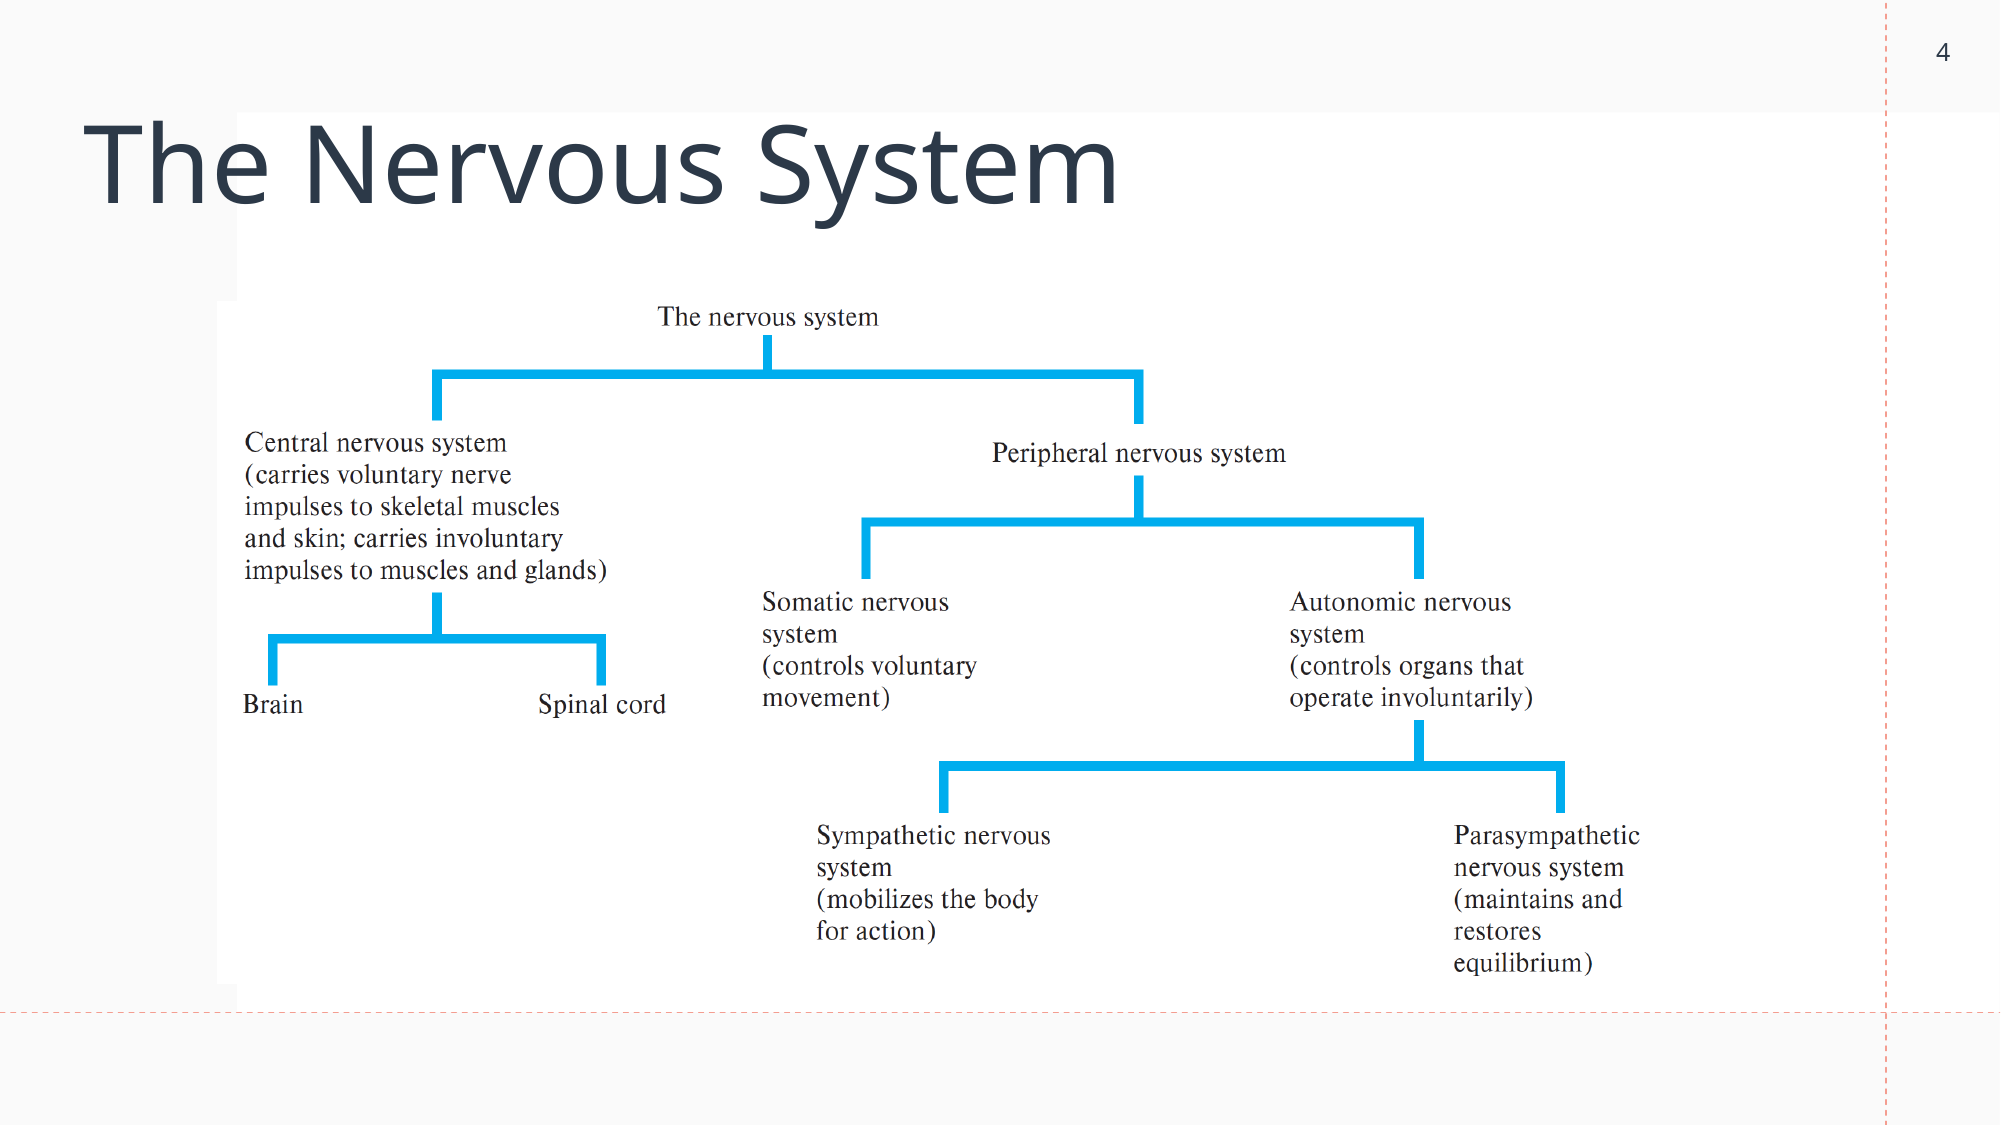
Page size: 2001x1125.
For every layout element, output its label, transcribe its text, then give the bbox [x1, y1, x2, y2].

title The Nervous System [68, 59, 1794, 278]
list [217, 299, 1646, 990]
slide_number 4 [1886, 0, 2000, 110]
